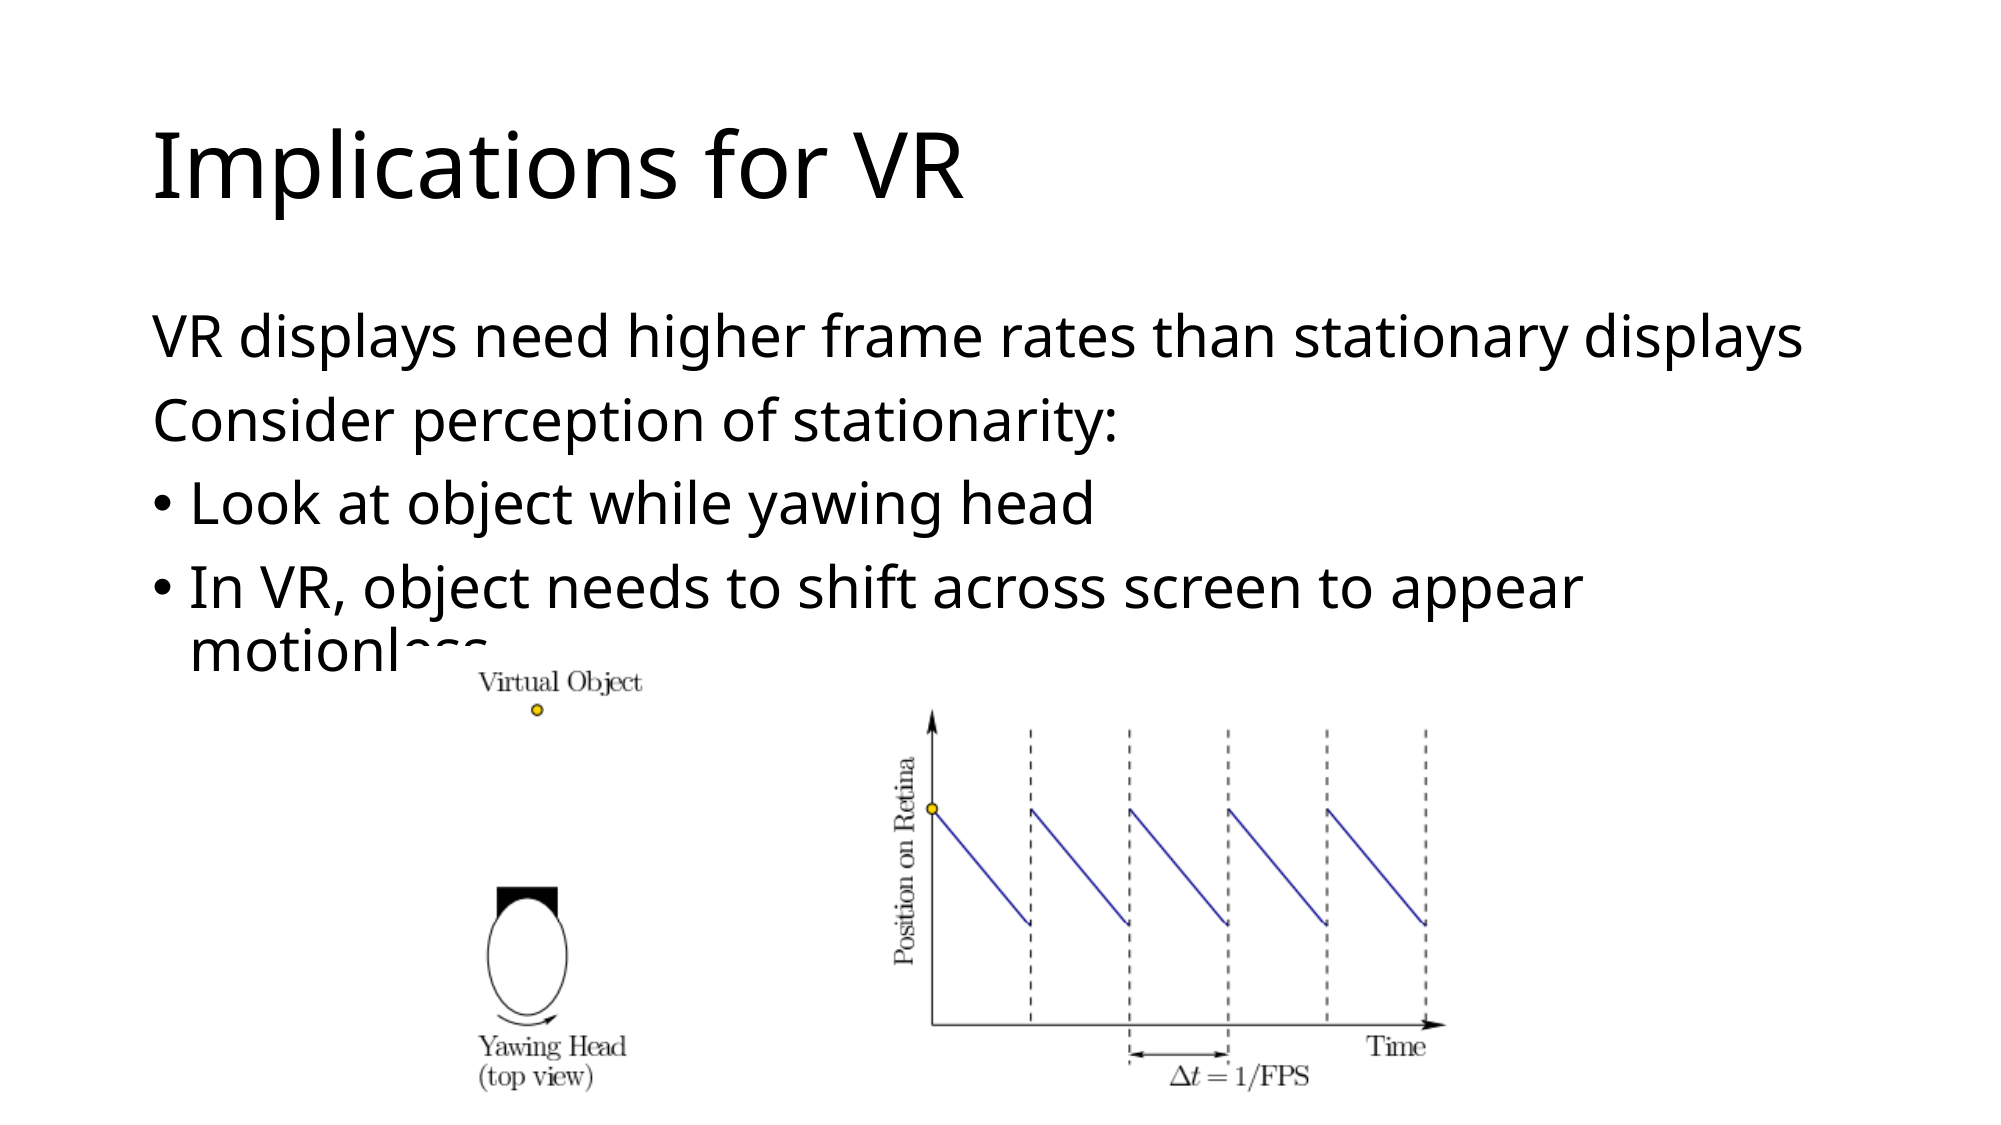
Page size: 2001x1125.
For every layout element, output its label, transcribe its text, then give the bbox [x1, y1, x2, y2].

list VR displays need higher frame rates than stationary displays Consider perception of stationarity: Look at object while yawing head In VR, object needs to shift across screen to appear motionless [137, 299, 1863, 1014]
picture [397, 646, 1504, 1125]
title Implications for VR [137, 59, 1863, 278]
